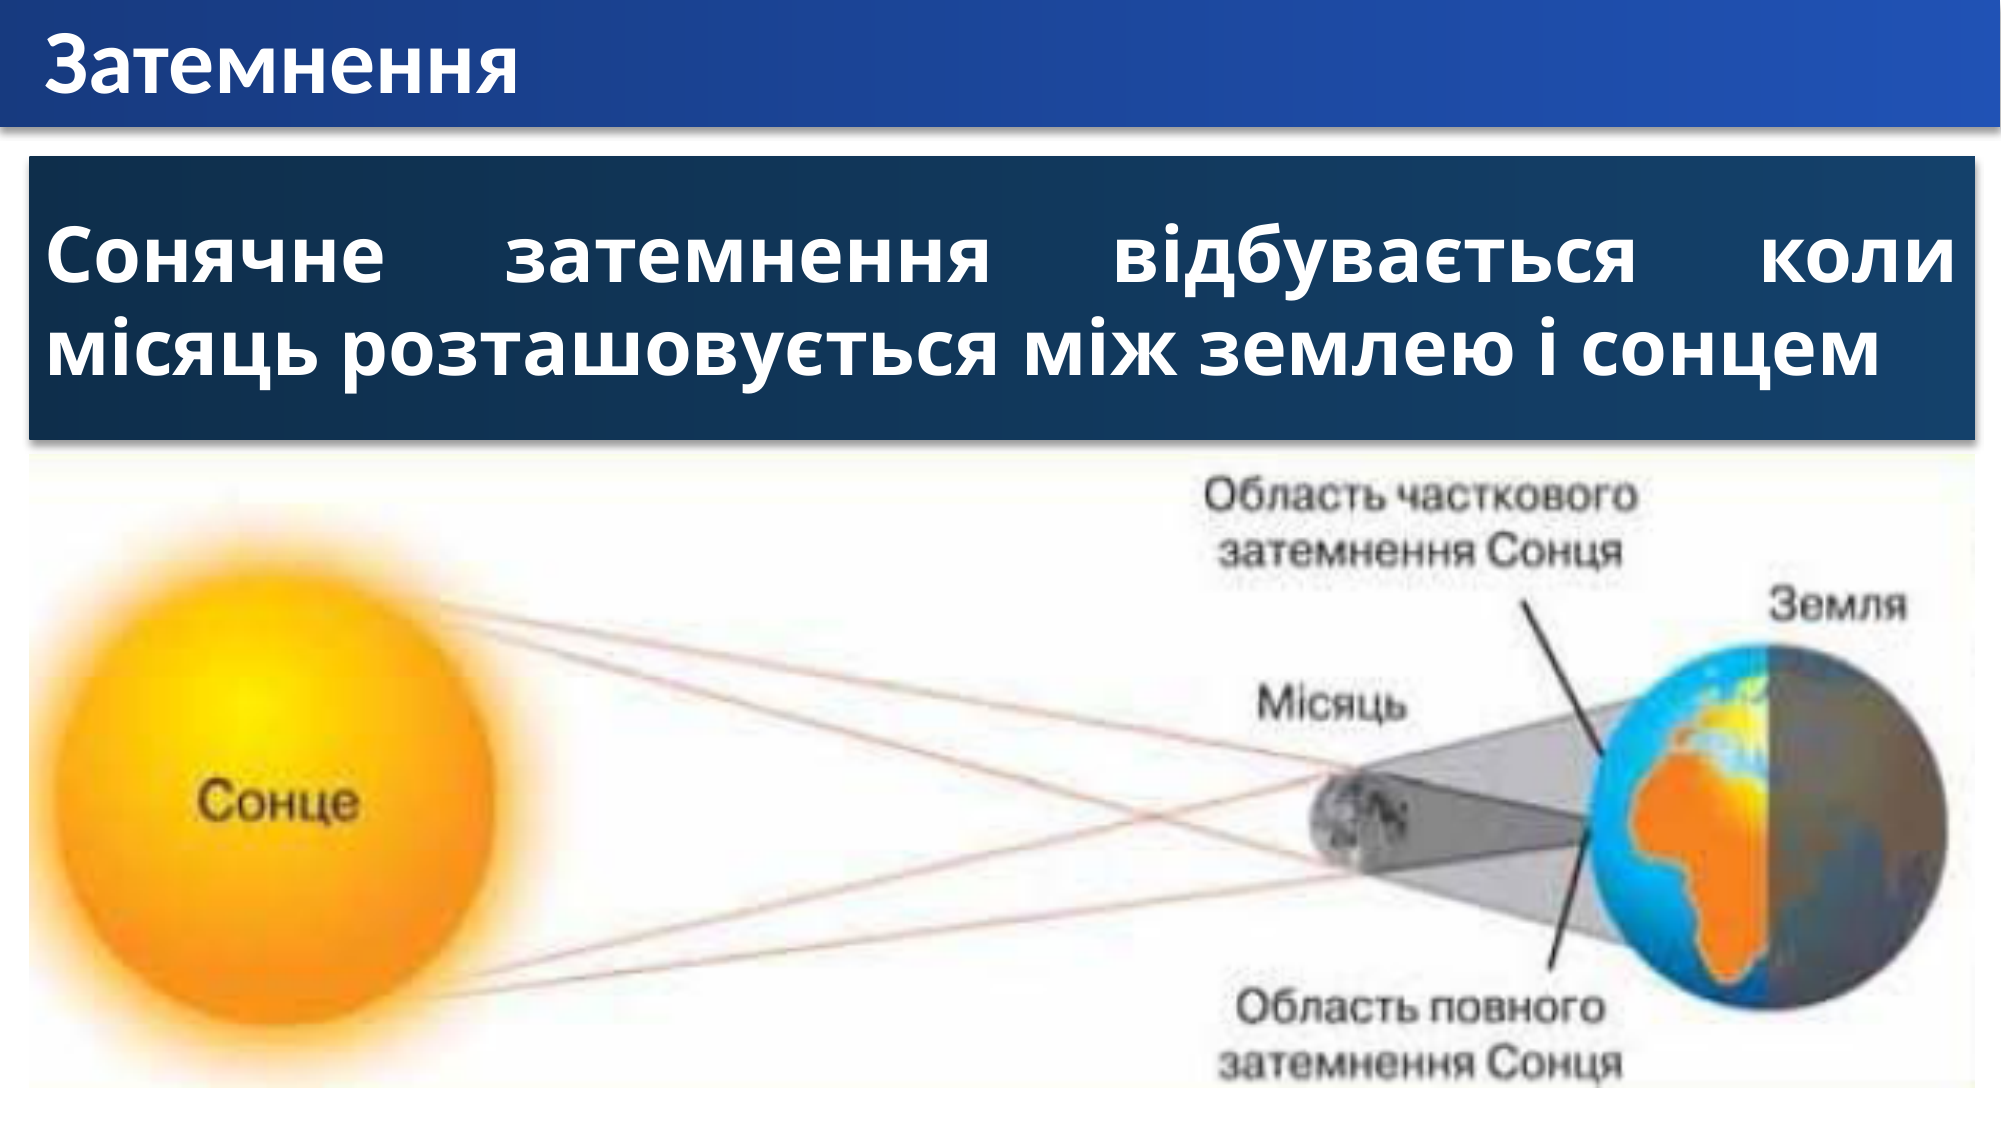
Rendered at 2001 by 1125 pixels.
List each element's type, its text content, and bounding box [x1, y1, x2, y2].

text_box Сонячне затемнення відбувається коли місяць розташовується між землею і сонцем [28, 155, 1976, 440]
picture [29, 454, 1975, 1088]
text_box Затемнення [29, 0, 1975, 120]
